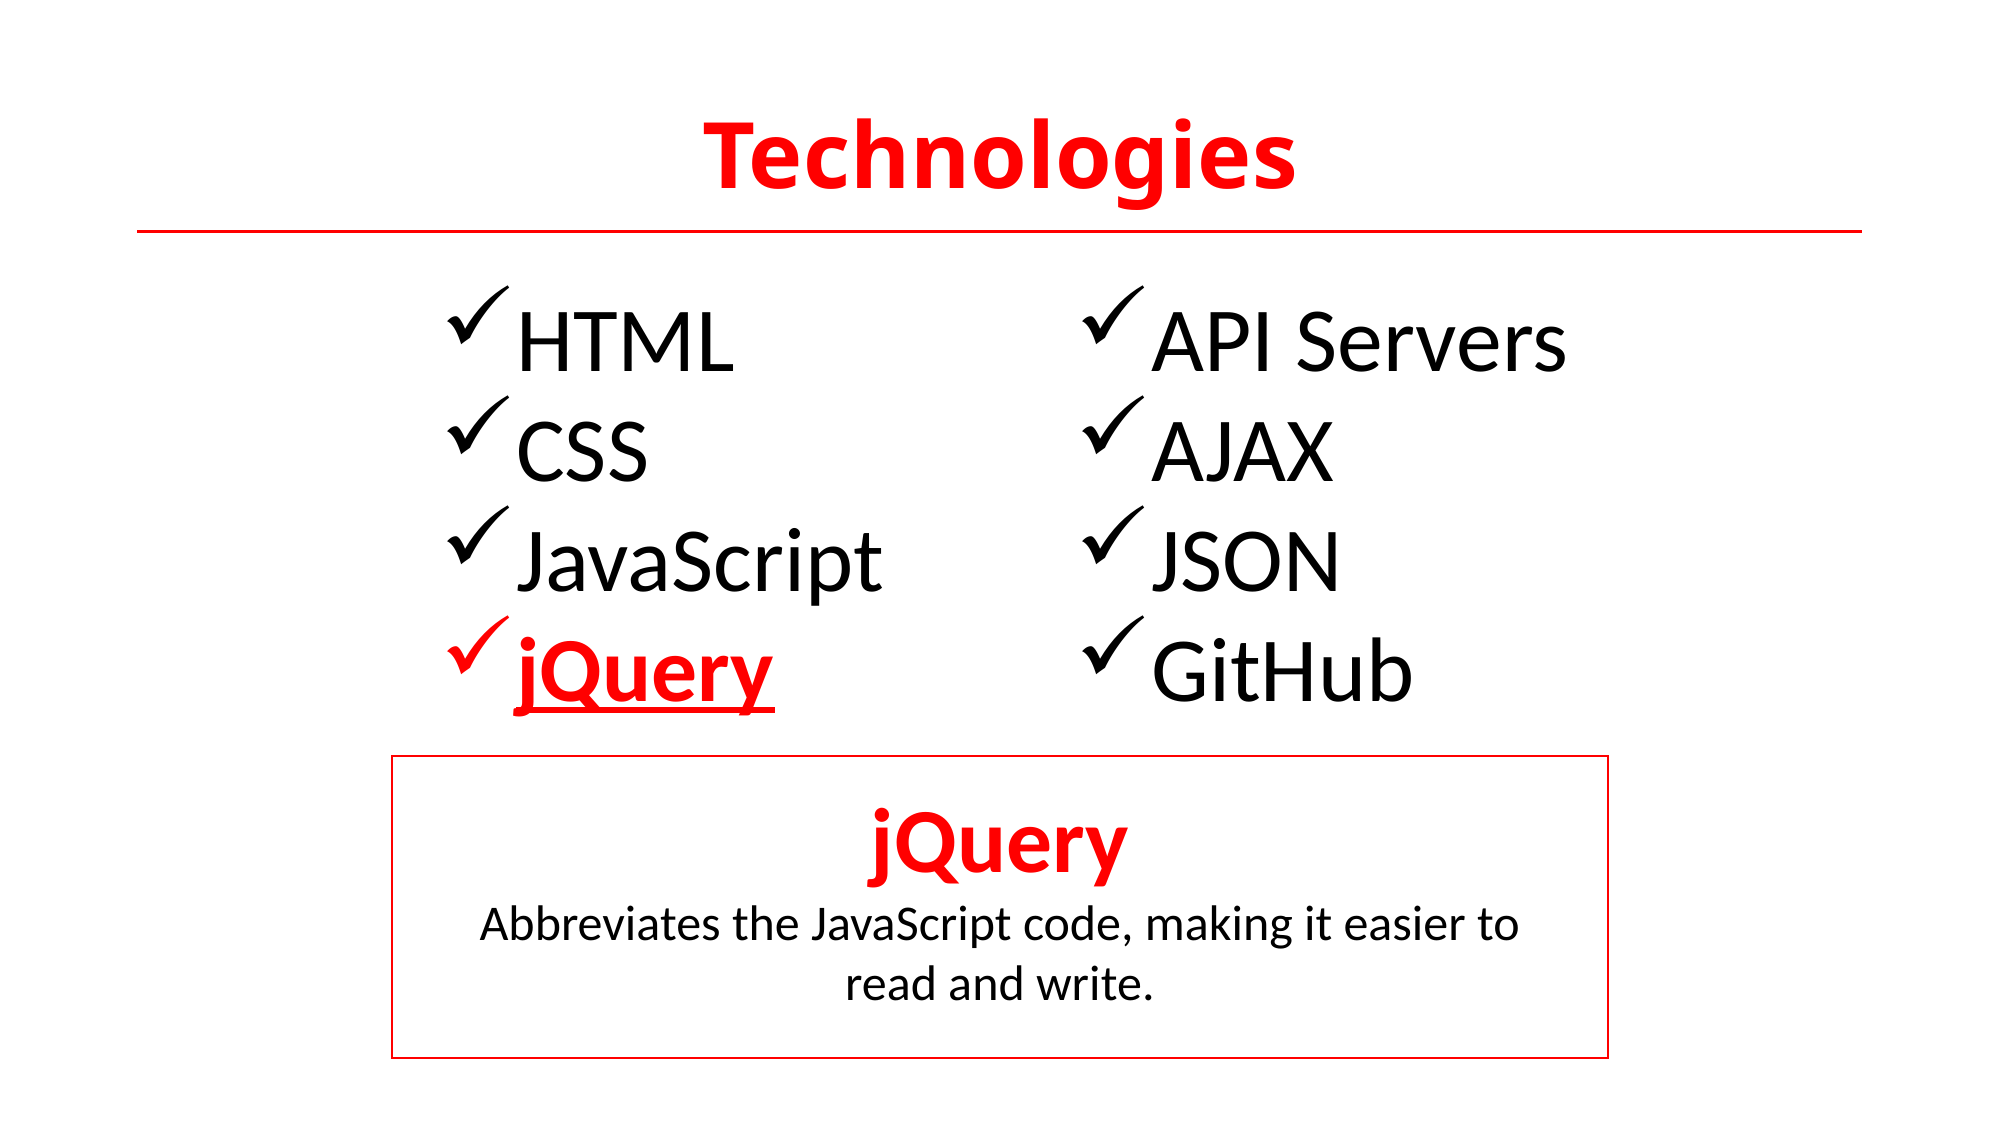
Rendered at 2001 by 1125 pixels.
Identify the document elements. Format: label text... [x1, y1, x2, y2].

text_box jQuery Abbreviates the JavaScript code, making it easier to read and write. [425, 756, 1575, 1036]
text_box [391, 755, 1609, 1059]
text_box API Servers AJAX JSON GitHub [1060, 271, 1696, 757]
list HTML CSS JavaScript jQuery [425, 271, 1060, 755]
title Technologies [137, 83, 1863, 231]
